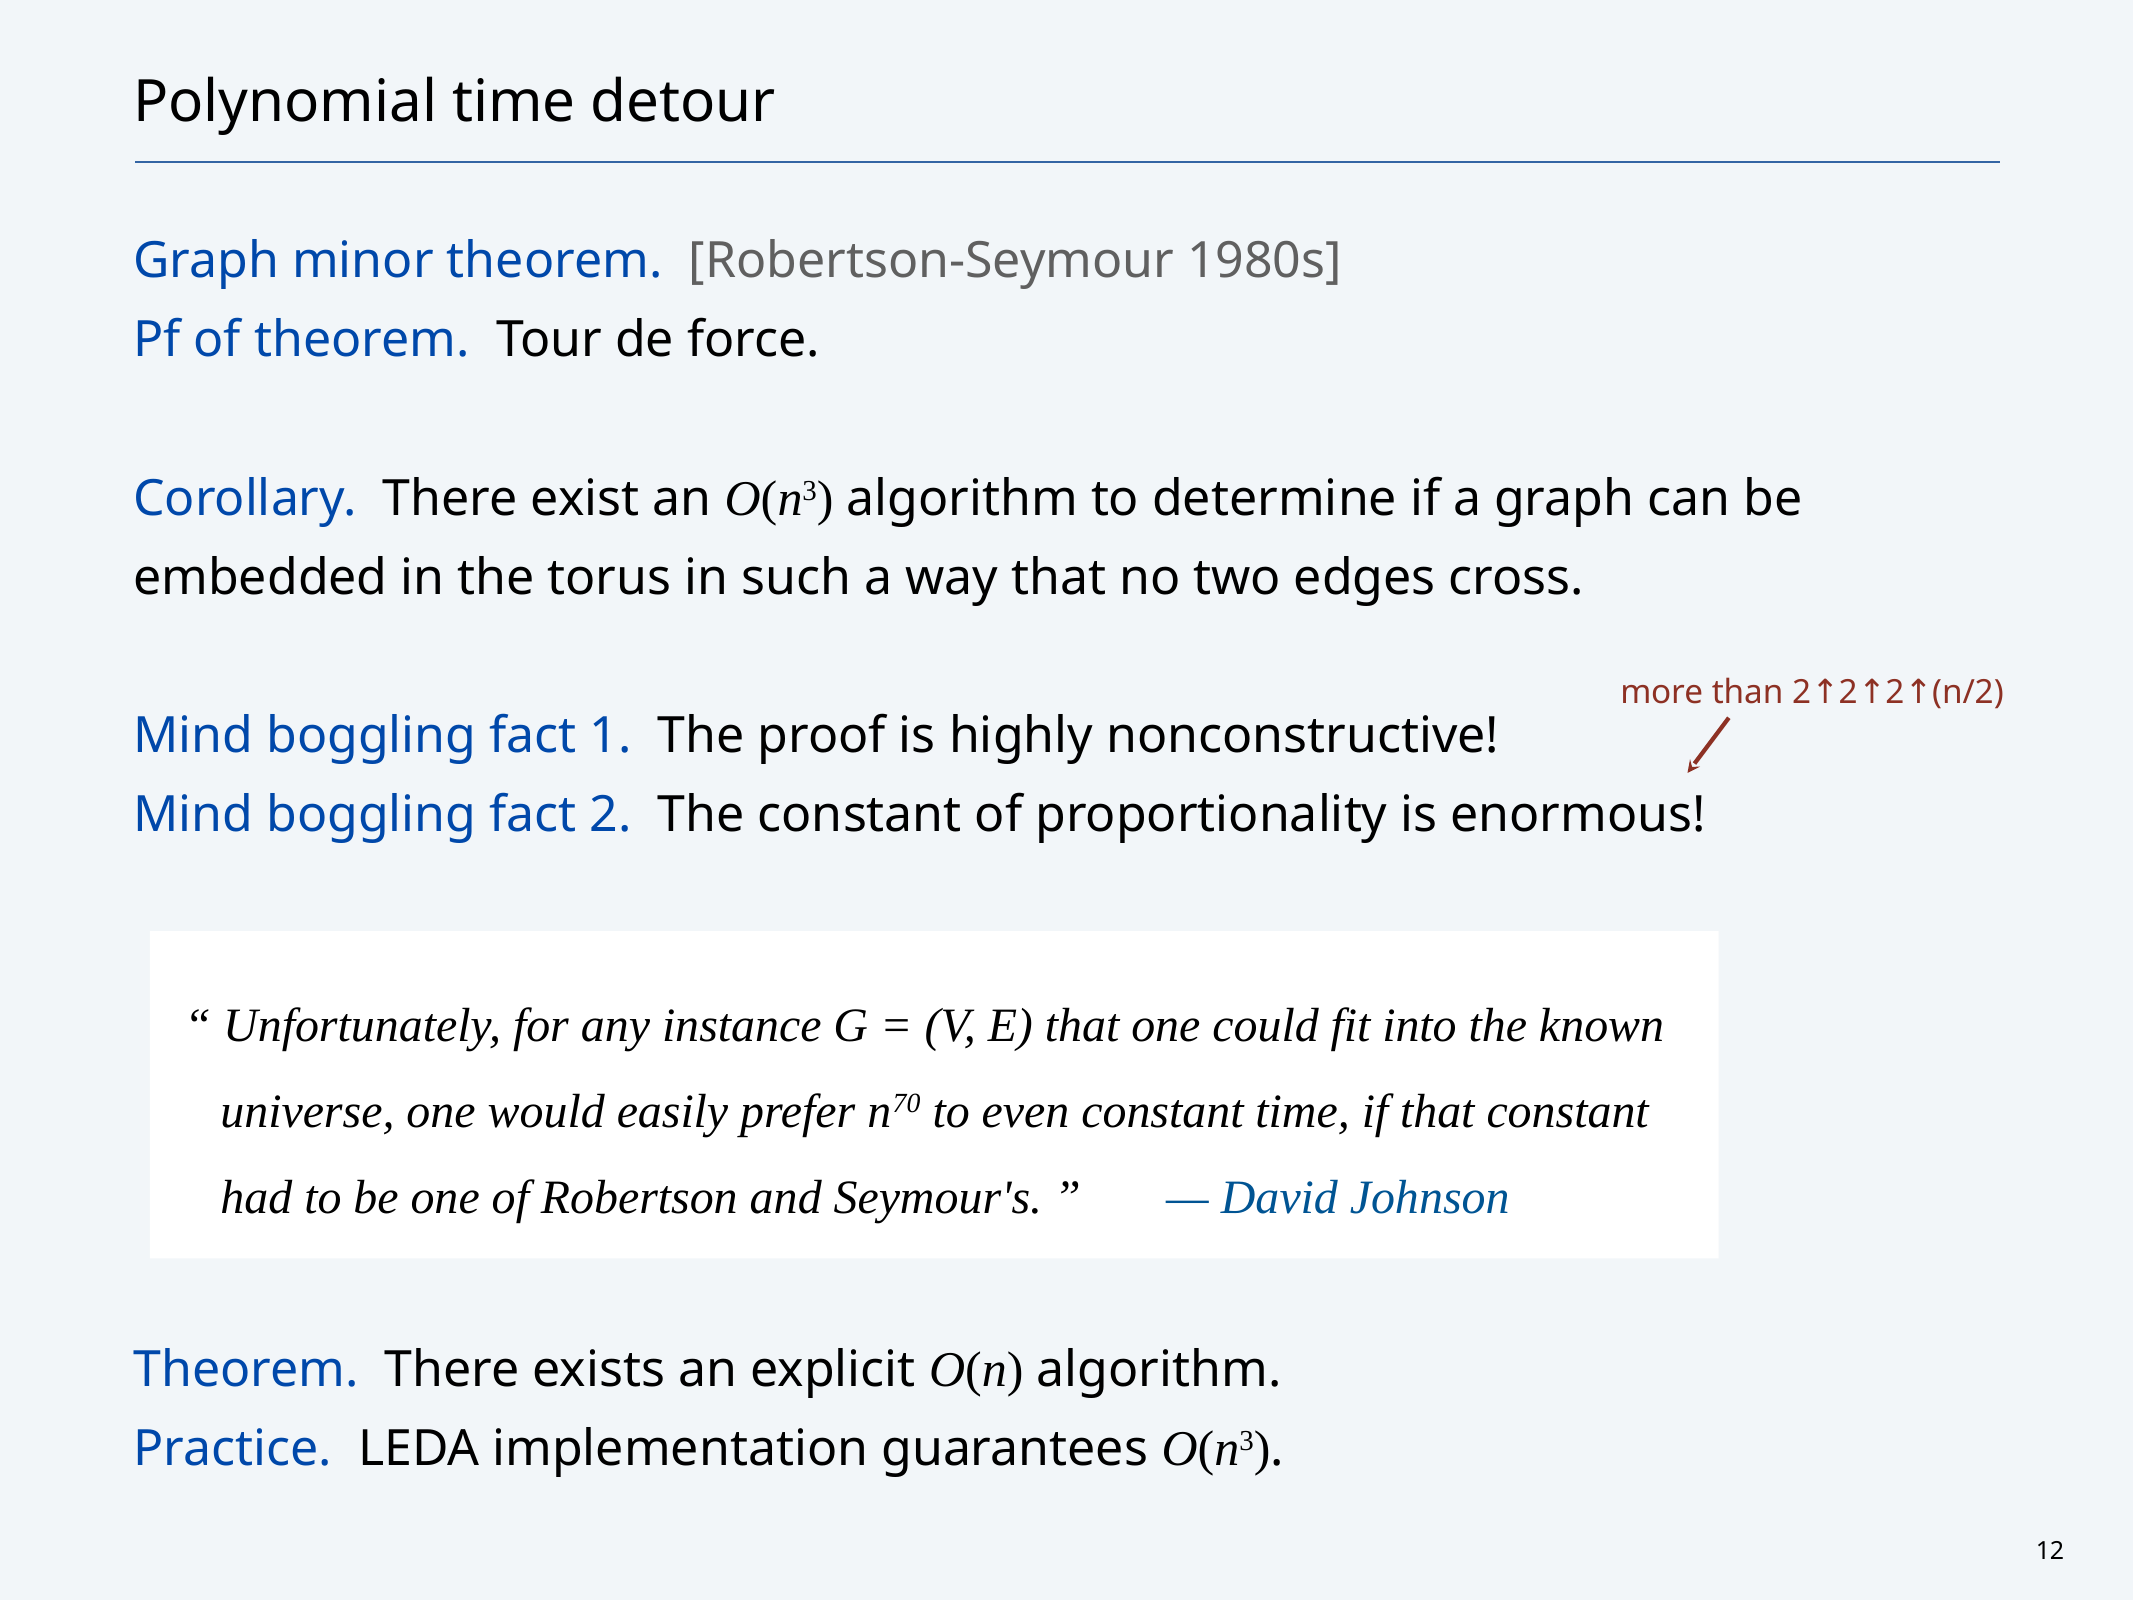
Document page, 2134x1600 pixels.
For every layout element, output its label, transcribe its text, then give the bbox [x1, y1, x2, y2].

text_box “ Unfortunately, for any instance G = (V, E) that one could fit into the known universe, one would easily prefer n70 to even constant time, if that constant had to be one of Robertson and Seymour's. ” — David Johnson [149, 931, 1719, 1259]
list Graph minor theorem. [Robertson-Seymour 1980s] Pf of theorem. Tour de force. Corollary. There exist an O(n3) algorithm to determine if a graph can be embedded in the torus in such a way that no two edges cross. Mind boggling fact 1. The proof is highly nonconstructive! Mind boggling fact 2. The constant of proportionality is enormous! Theorem. There exists an explicit O(n) algorithm. Practice. LEDA implementation guarantees O(n3). [132, 207, 2001, 1551]
title Polynomial time detour [132, 0, 2001, 134]
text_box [1618, 658, 2007, 774]
slide_number 12 [2026, 1532, 2074, 1570]
